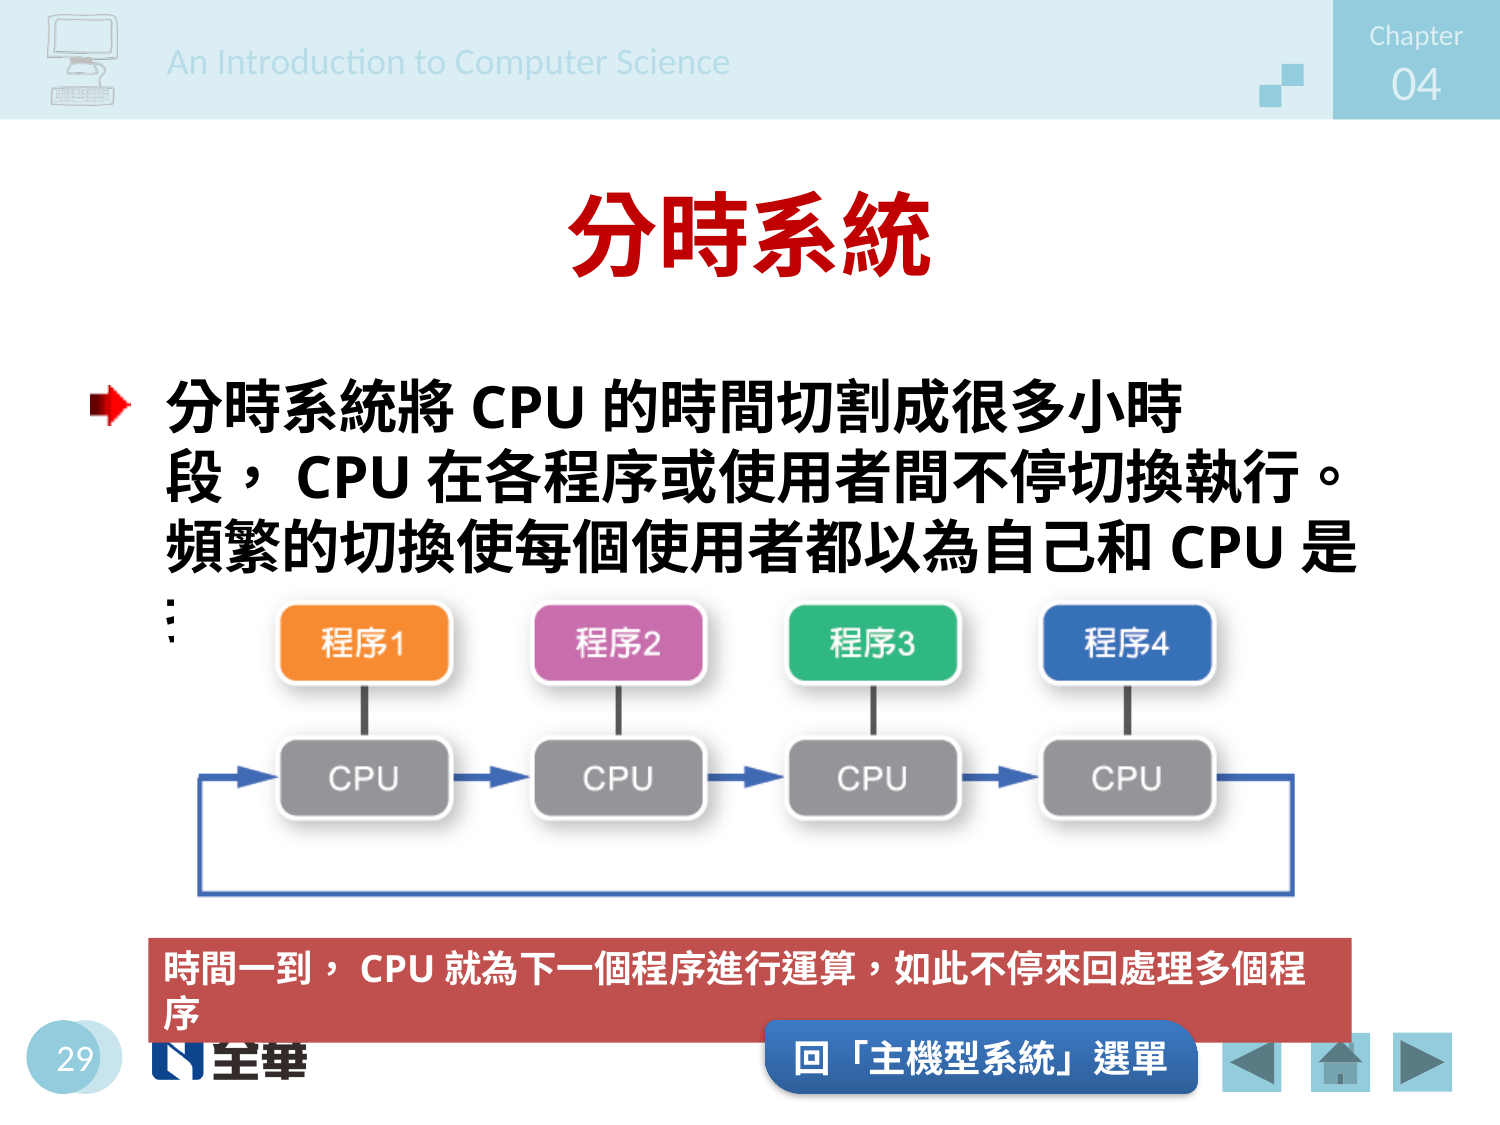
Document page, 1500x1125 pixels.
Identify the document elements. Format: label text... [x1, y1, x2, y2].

list 分時系統將CPU的時間切割成很多小時段，CPU在各程序或使用者間不停切換執行。頻繁的切換使每個使用者都以為自己和CPU是持續運作的。 [75, 363, 1425, 1005]
title 分時系統 [75, 138, 1425, 327]
text_box 時間一到，CPU就為下一個程序進行運算，如此不停來回處理多個程序 [148, 937, 1352, 1043]
picture [90, 385, 131, 426]
picture [173, 584, 1323, 926]
picture [47, 14, 118, 106]
text_box 回「主機型系統」選單 [764, 1020, 1198, 1094]
picture [152, 1043, 307, 1080]
